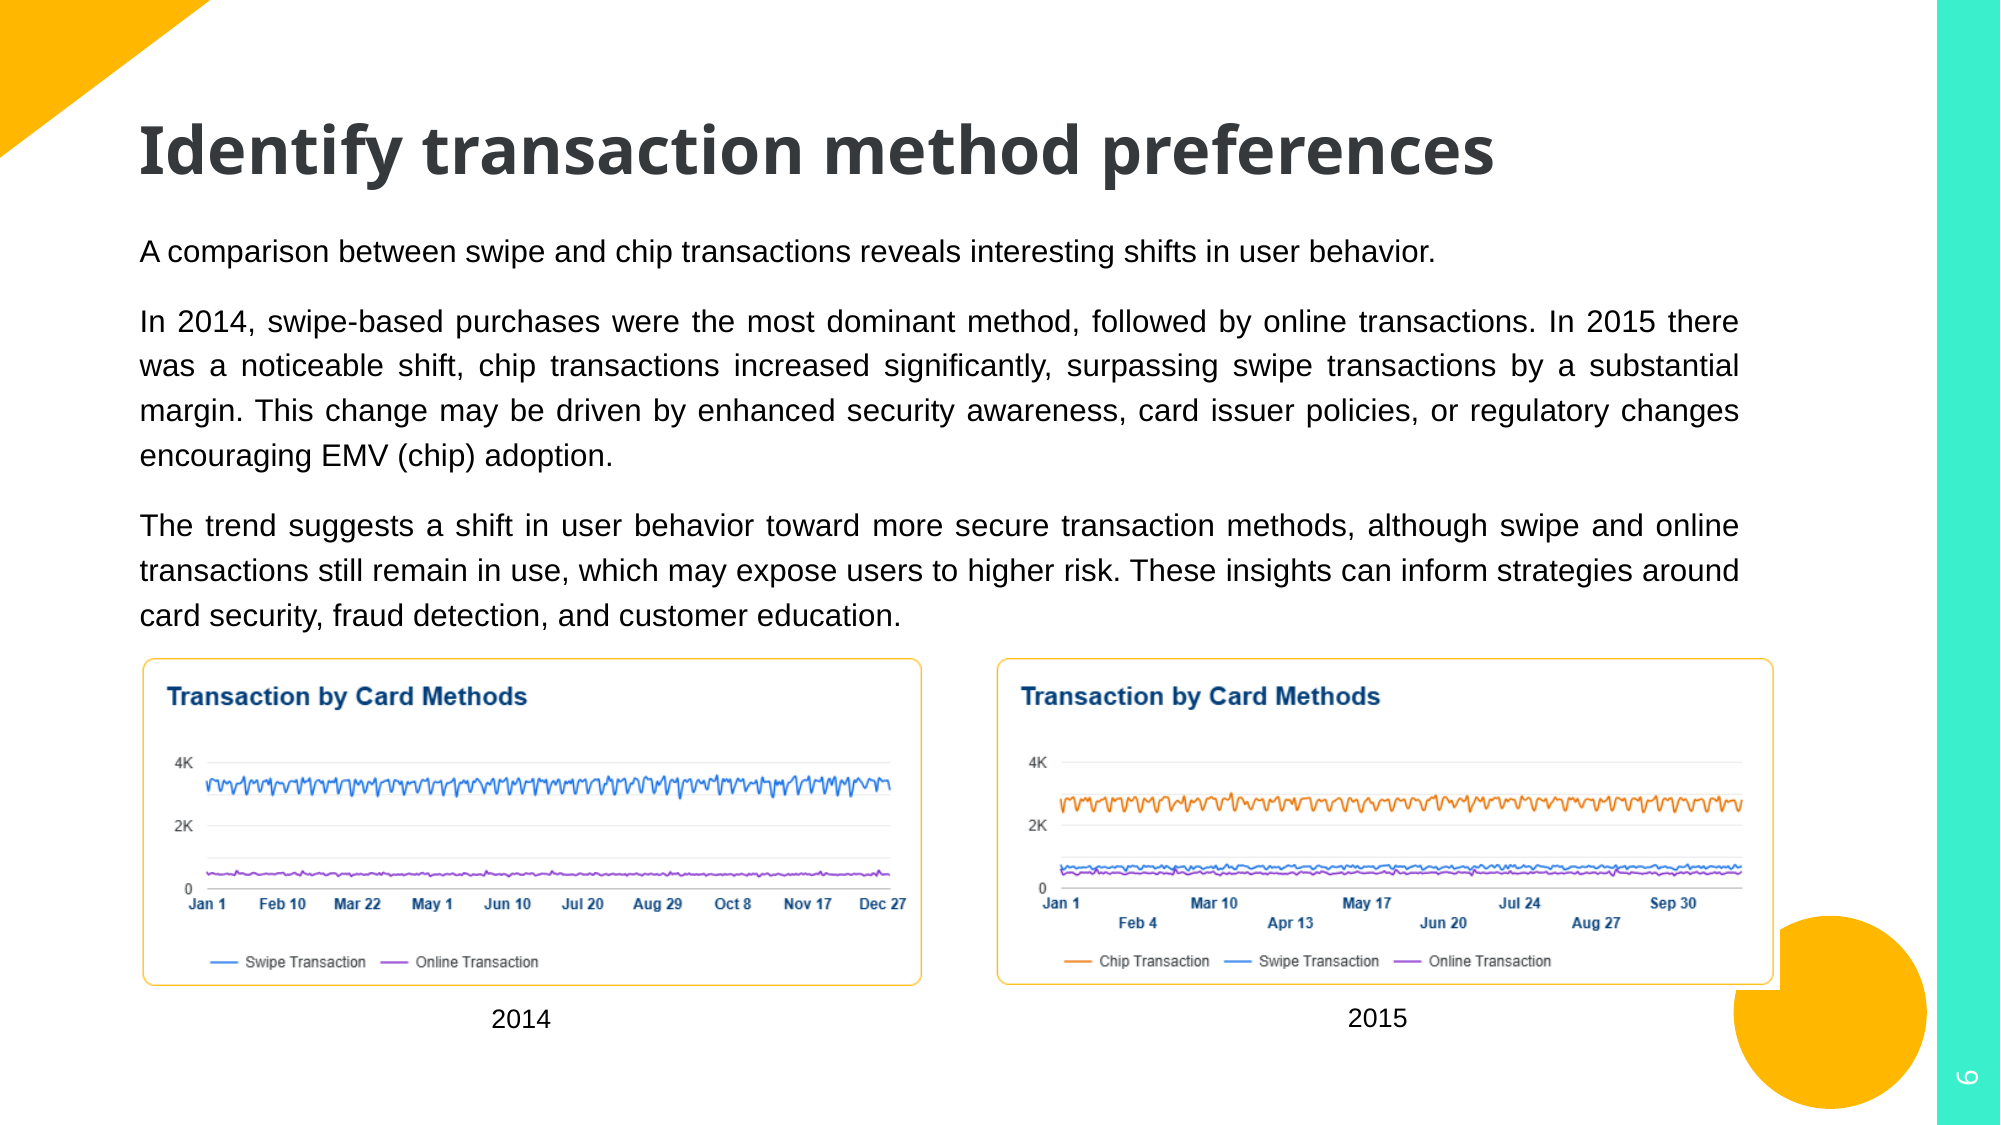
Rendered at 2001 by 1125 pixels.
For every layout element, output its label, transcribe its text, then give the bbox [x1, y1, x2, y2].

text_box [1744, 915, 1927, 1109]
list 2014 [139, 997, 927, 1043]
picture [139, 652, 928, 991]
list 2015 [992, 996, 1780, 1043]
slide_number ‹#› [1937, 1032, 2000, 1125]
list A comparison between swipe and chip transactions reveals interesting shifts in user behavior. In 2014, swipe-based purchases were the most dominant method, followed by online transactions. In 2015 there was a noticeable shift, chip transactions increased significantly, surpassing swipe transactions by a substantial margin. This change may be driven by enhanced security awareness, card issuer policies, or regulatory changes encouraging EMV (chip) adoption. The trend suggests a shift in user behavior toward more secure transaction methods, although swipe and online transactions still remain in use, which may expose users to higher risk. These insights can inform strategies around card security, fraud detection, and customer education. [139, 216, 1758, 1057]
picture [991, 652, 1780, 990]
title Identify transaction method preferences [139, 65, 1823, 190]
text_box [0, 0, 211, 158]
